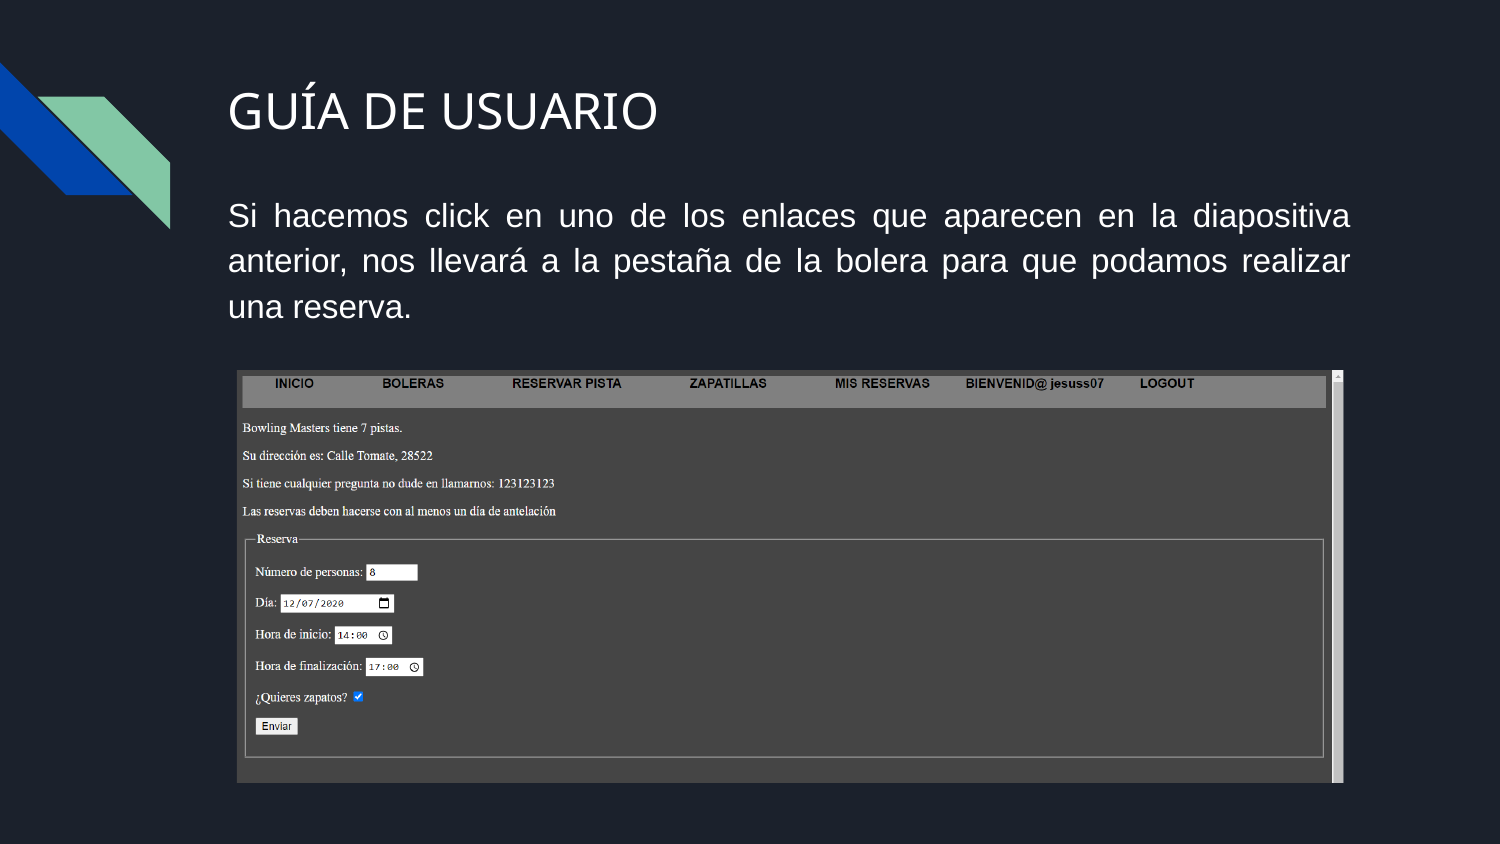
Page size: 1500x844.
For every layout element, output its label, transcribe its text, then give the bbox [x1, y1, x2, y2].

list Si hacemos click en uno de los enlaces que aparecen en la diapositiva anterior, nos llevará a la pestaña de la bolera para que podamos realizar una reserva. [212, 172, 1368, 359]
picture [236, 370, 1344, 783]
title GUÍA DE USUARIO [212, 64, 1368, 172]
